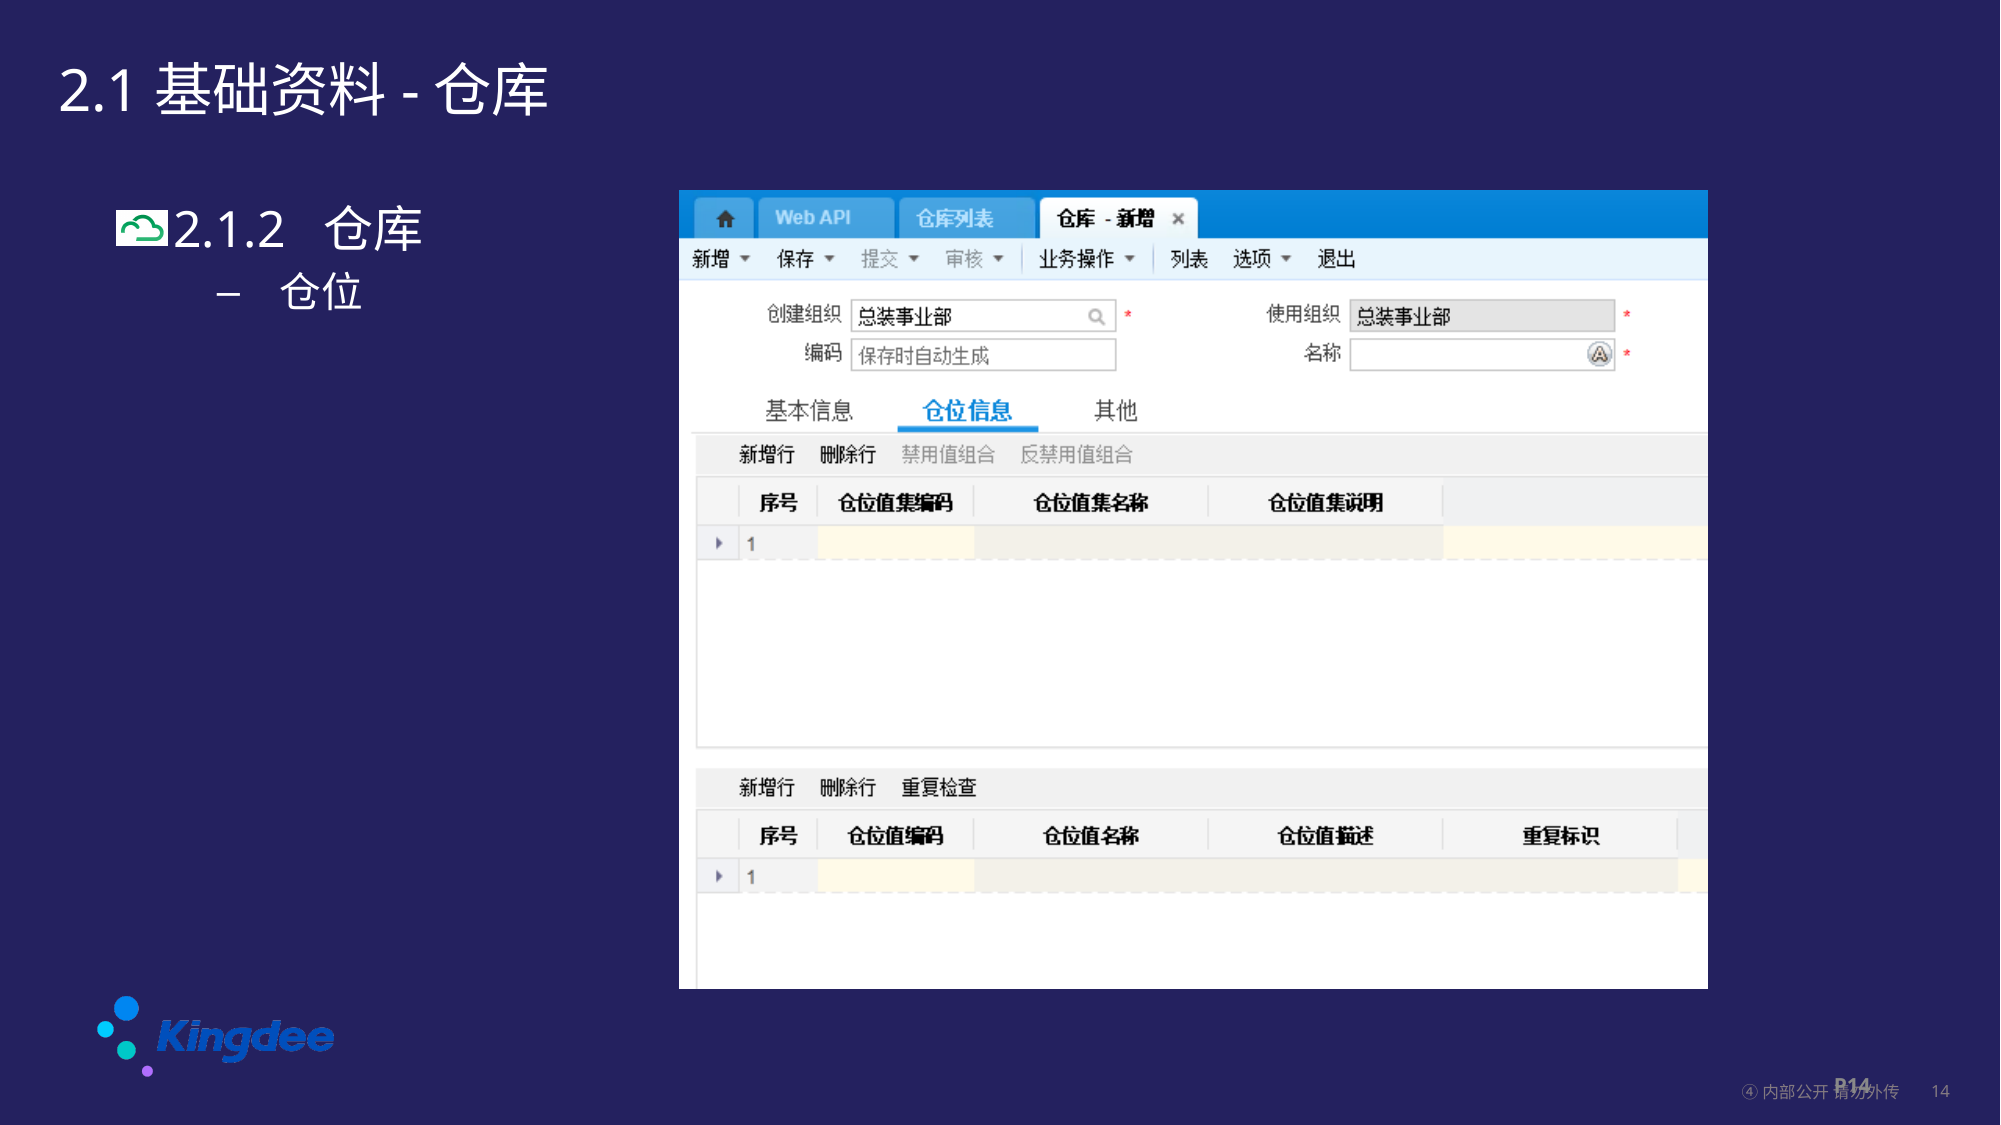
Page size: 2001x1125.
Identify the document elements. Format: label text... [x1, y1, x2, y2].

picture [97, 995, 334, 1077]
picture [678, 189, 1708, 989]
list 2.1.2 仓库 仓位 [101, 190, 608, 619]
title 2.1基础资料-仓库 [43, 37, 1509, 139]
picture [116, 210, 168, 246]
